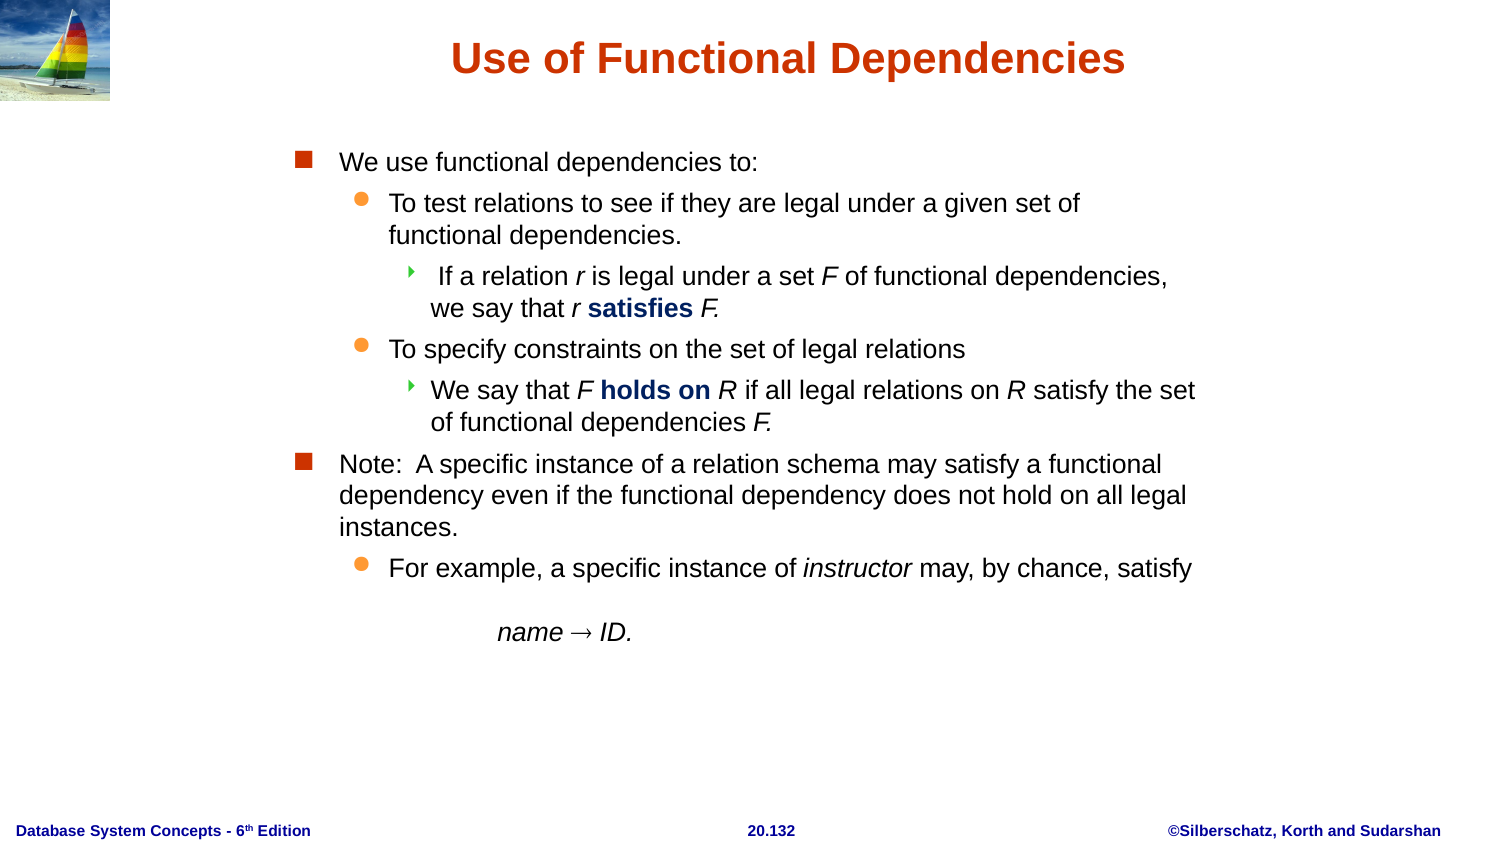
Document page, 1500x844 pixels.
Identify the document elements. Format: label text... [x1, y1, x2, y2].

picture [0, 0, 110, 101]
list We use functional dependencies to: To test relations to see if they are legal under a given set of functional dependencies. If a relation r is legal under a set F of functional dependencies, we say that r satisfies F. To specify constraints on the set of legal relations We say that F holds on R if all legal relations on R satisfy the set of functional dependencies F. Note: A specific instance of a relation schema may satisfy a functional dependency even if the functional dependency does not hold on all legal instances. For example, a specific instance of instructor may, by chance, satisfy name  ID. [282, 137, 1214, 656]
title Use of Functional Dependencies [125, 14, 1452, 90]
